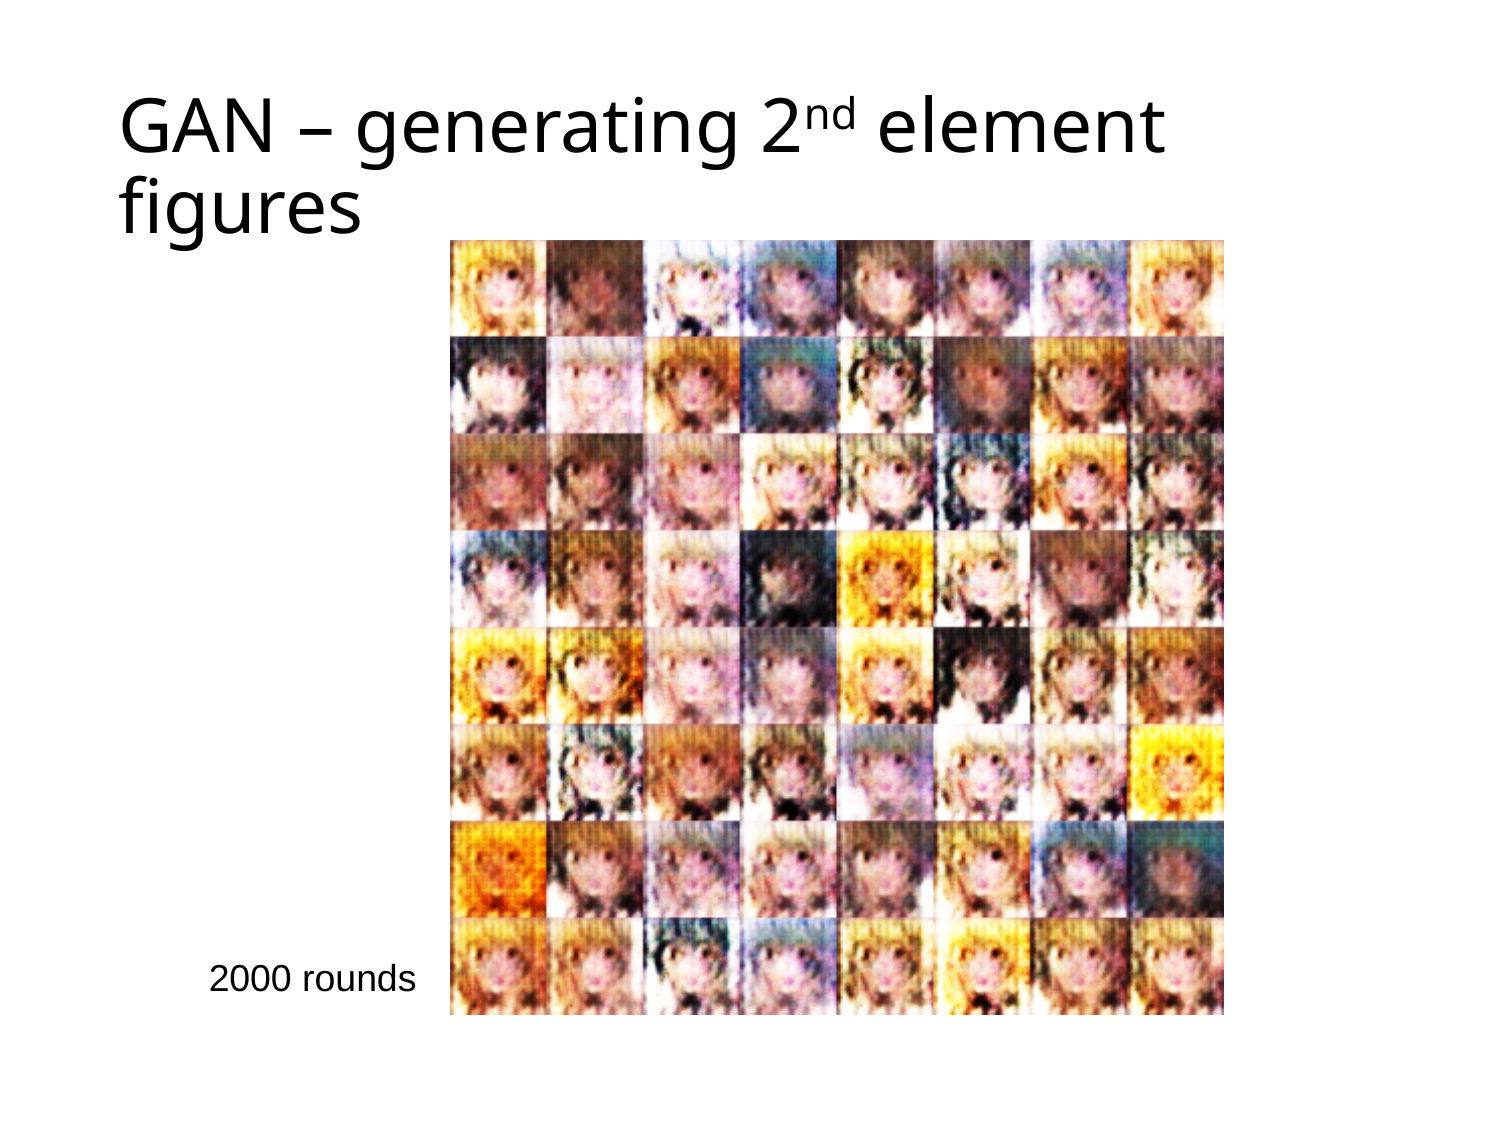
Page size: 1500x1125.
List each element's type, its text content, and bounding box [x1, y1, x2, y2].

title GAN – generating 2nd element figures [103, 59, 1397, 278]
text_box 2000 rounds [175, 946, 449, 1007]
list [449, 240, 1224, 1015]
